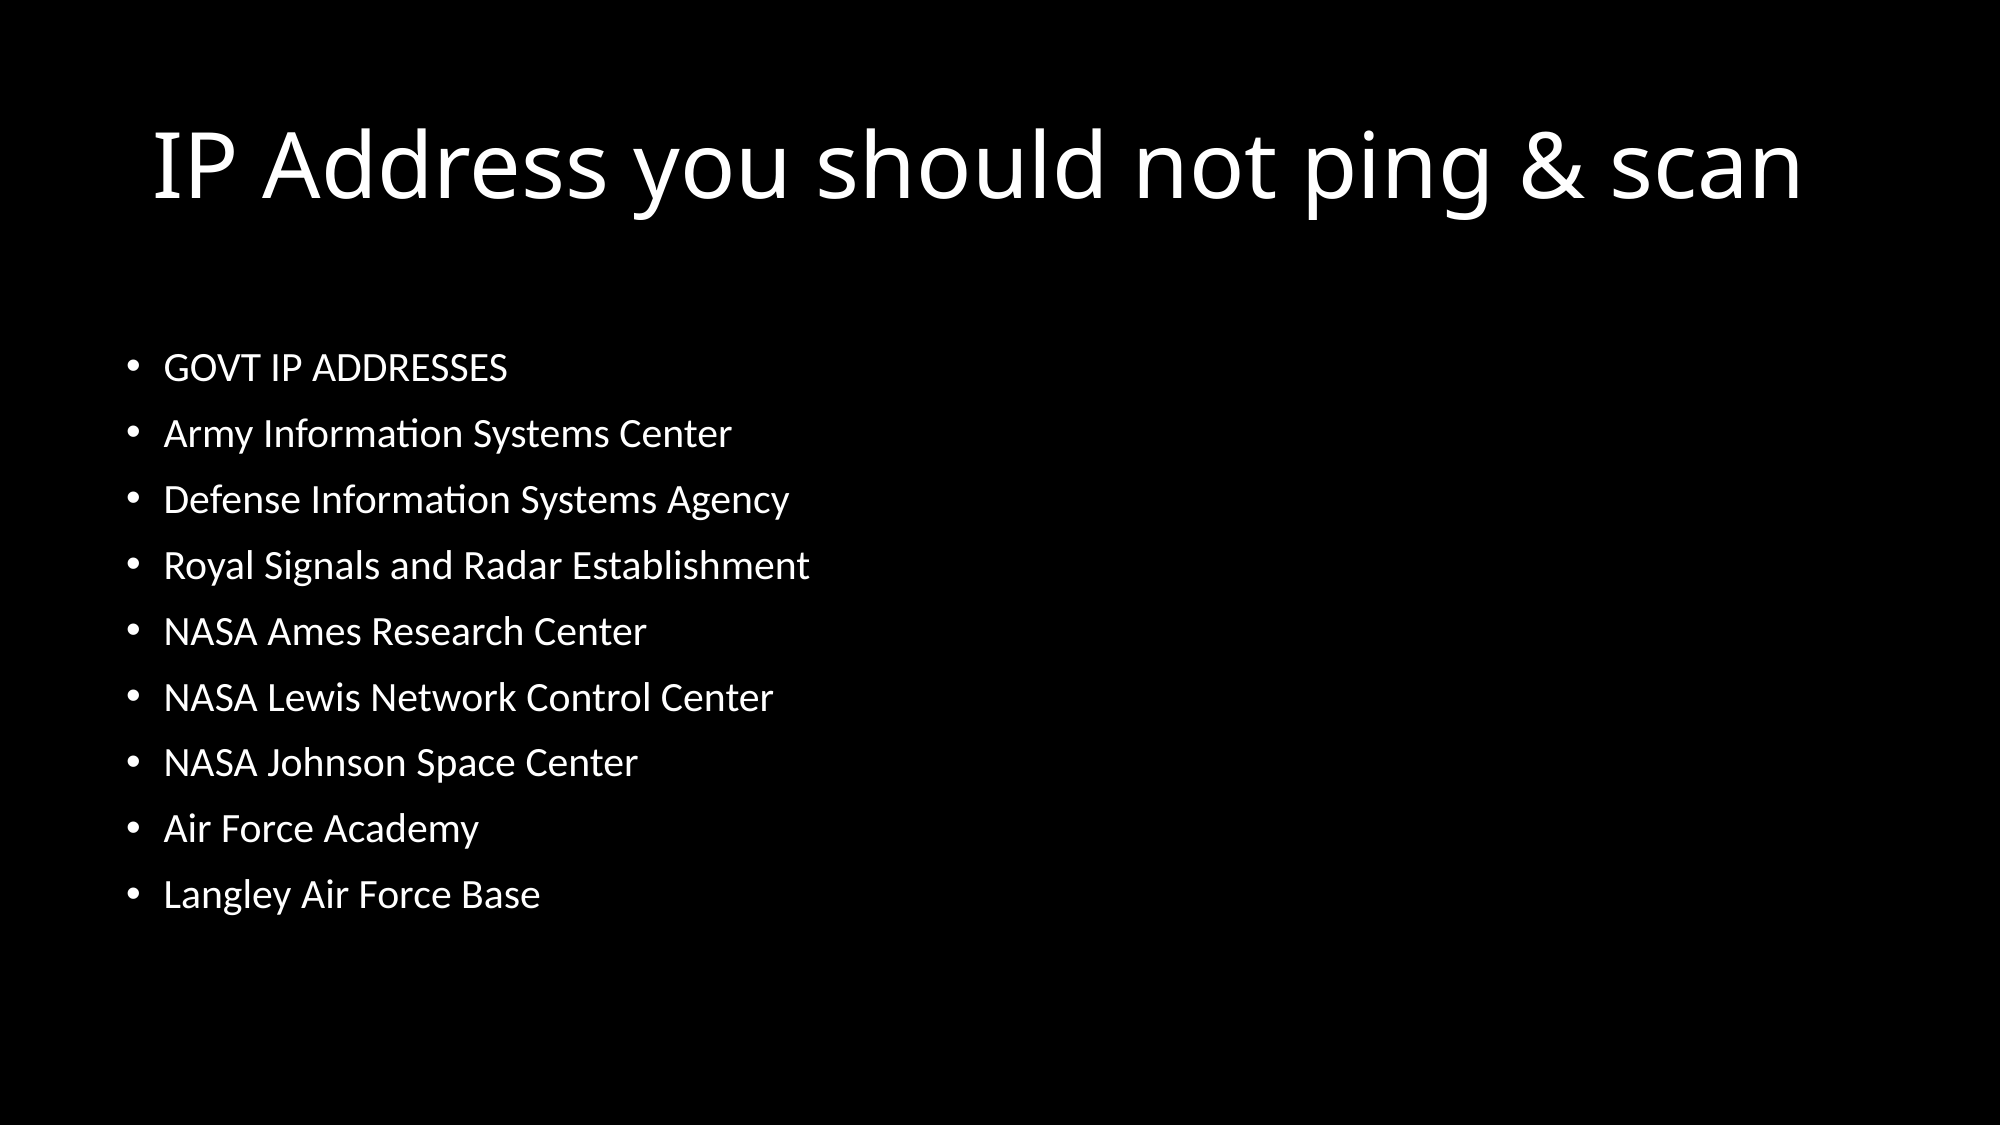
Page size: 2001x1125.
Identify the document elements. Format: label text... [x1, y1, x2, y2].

title IP Address you should not ping & scan [137, 59, 1863, 278]
list GOVT IP ADDRESSES Army Information Systems Center Defense Information Systems Agency Royal Signals and Radar Establishment NASA Ames Research Center NASA Lewis Network Control Center NASA Johnson Space Center Air Force Academy Langley Air Force Base [111, 337, 1522, 992]
